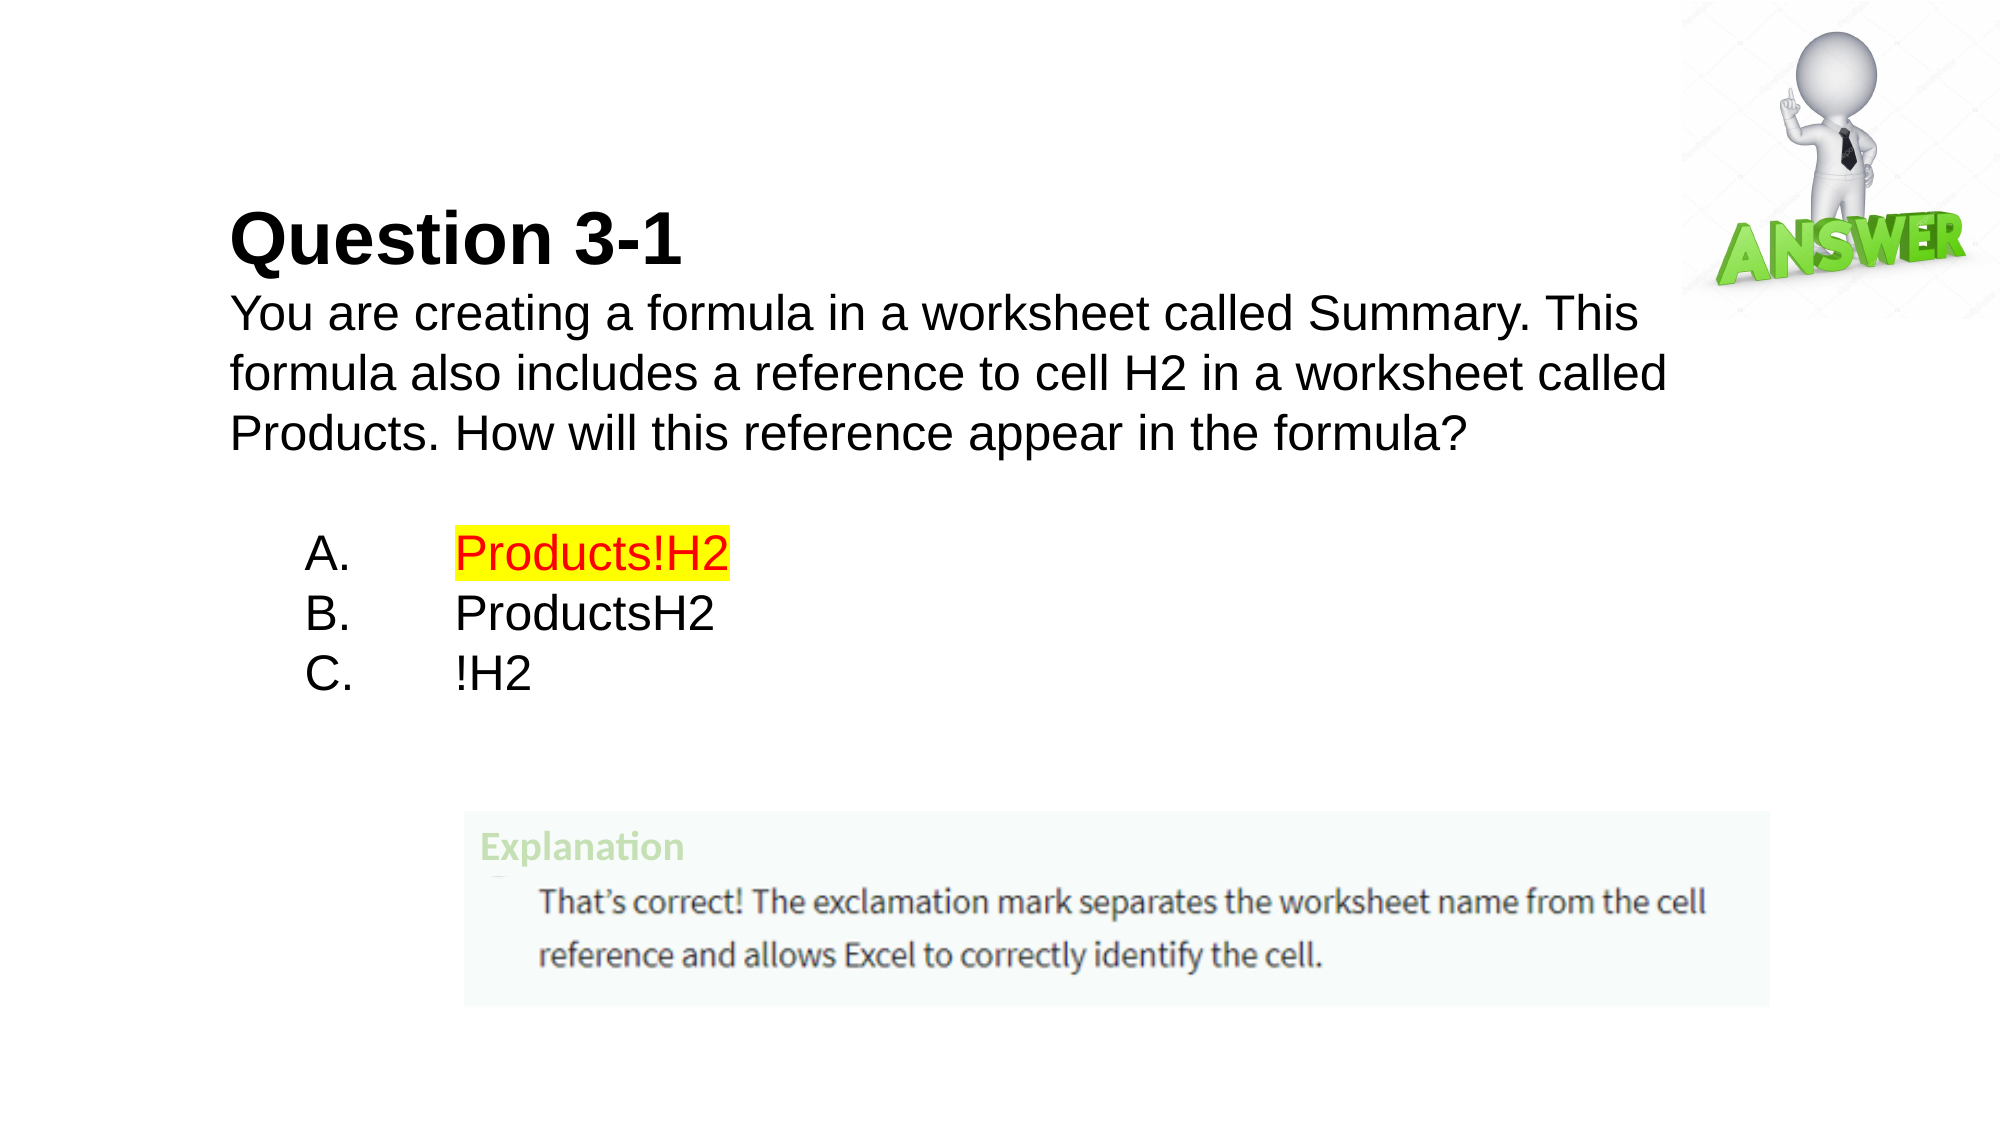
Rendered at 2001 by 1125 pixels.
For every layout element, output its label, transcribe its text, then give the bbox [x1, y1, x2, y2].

picture [1682, 1, 2000, 319]
text_box Question 3-1 You are creating a formula in a worksheet called Summary. This formula also includes a reference to cell H2 in a worksheet called Products. How will this reference appear in the formula? A. Products!H2 B. ProductsH2 C. !H2 [214, 176, 1752, 828]
picture [464, 811, 1770, 1010]
